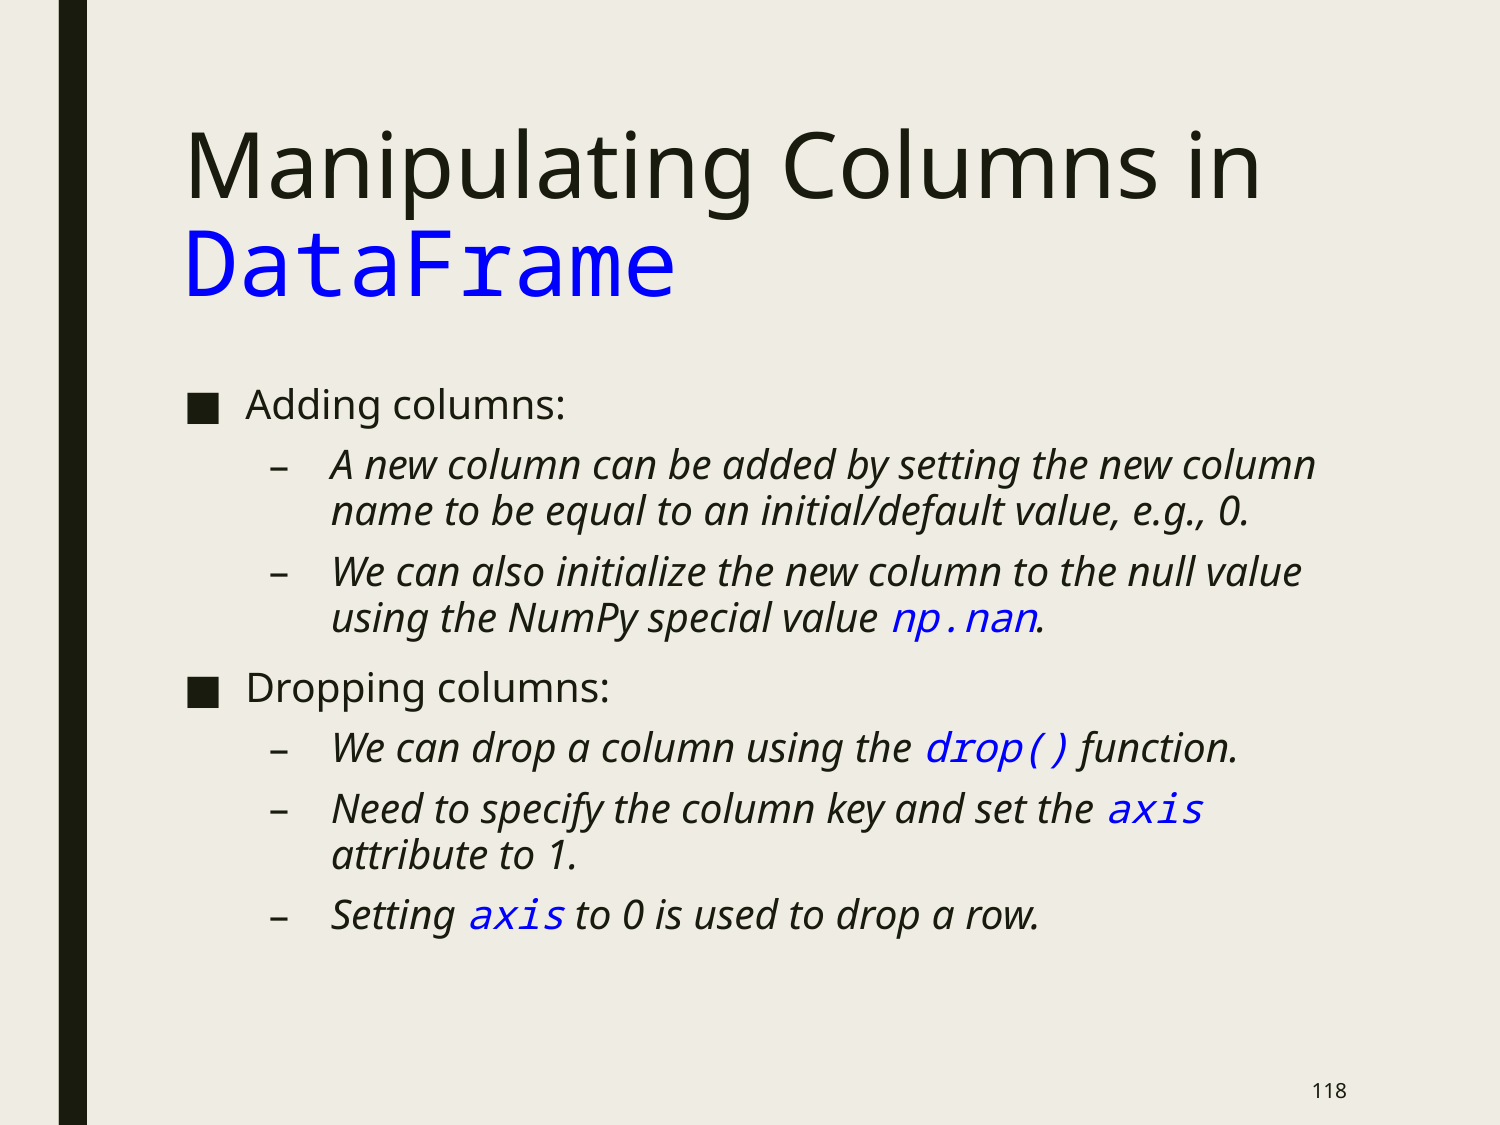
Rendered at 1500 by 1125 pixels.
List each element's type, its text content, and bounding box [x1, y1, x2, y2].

title Manipulating Columns in DataFrame [168, 112, 1351, 357]
list Adding columns: A new column can be added by setting the new column name to be equal to an initial/default value, e.g., 0. We can also initialize the new column to the null value using the NumPy special value np.nan. Dropping columns: We can drop a column using the drop() function. Need to specify the column key and set the axis attribute to 1. Setting axis to 0 is used to drop a row. [168, 375, 1351, 963]
slide_number 117 [1165, 1058, 1362, 1125]
